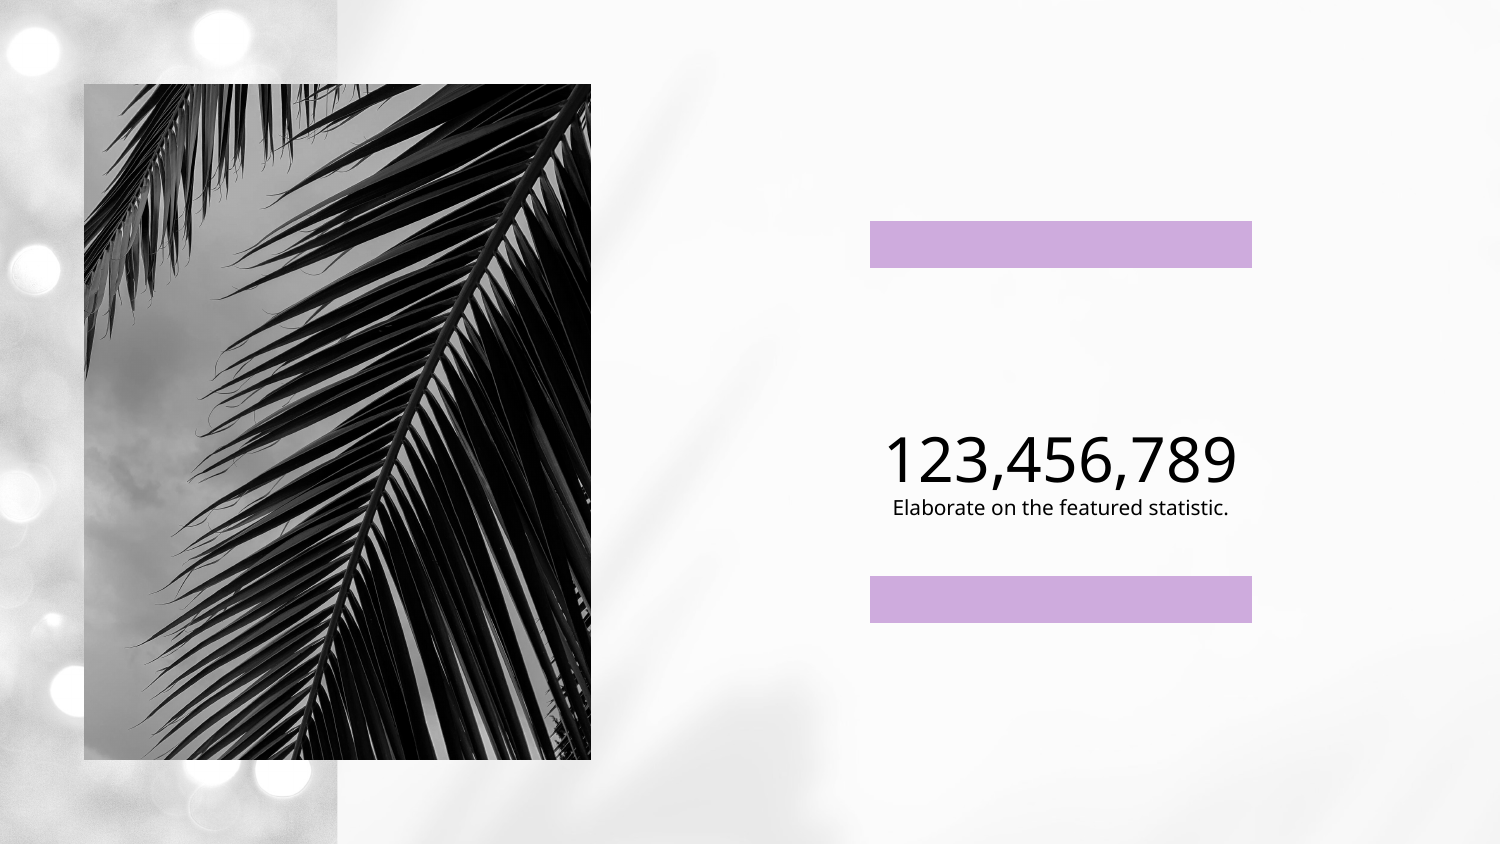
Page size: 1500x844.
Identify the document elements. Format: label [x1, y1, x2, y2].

text_box [817, 299, 1304, 587]
text_box [869, 563, 1252, 829]
text_box [869, 208, 1344, 475]
picture [0, 0, 1500, 844]
